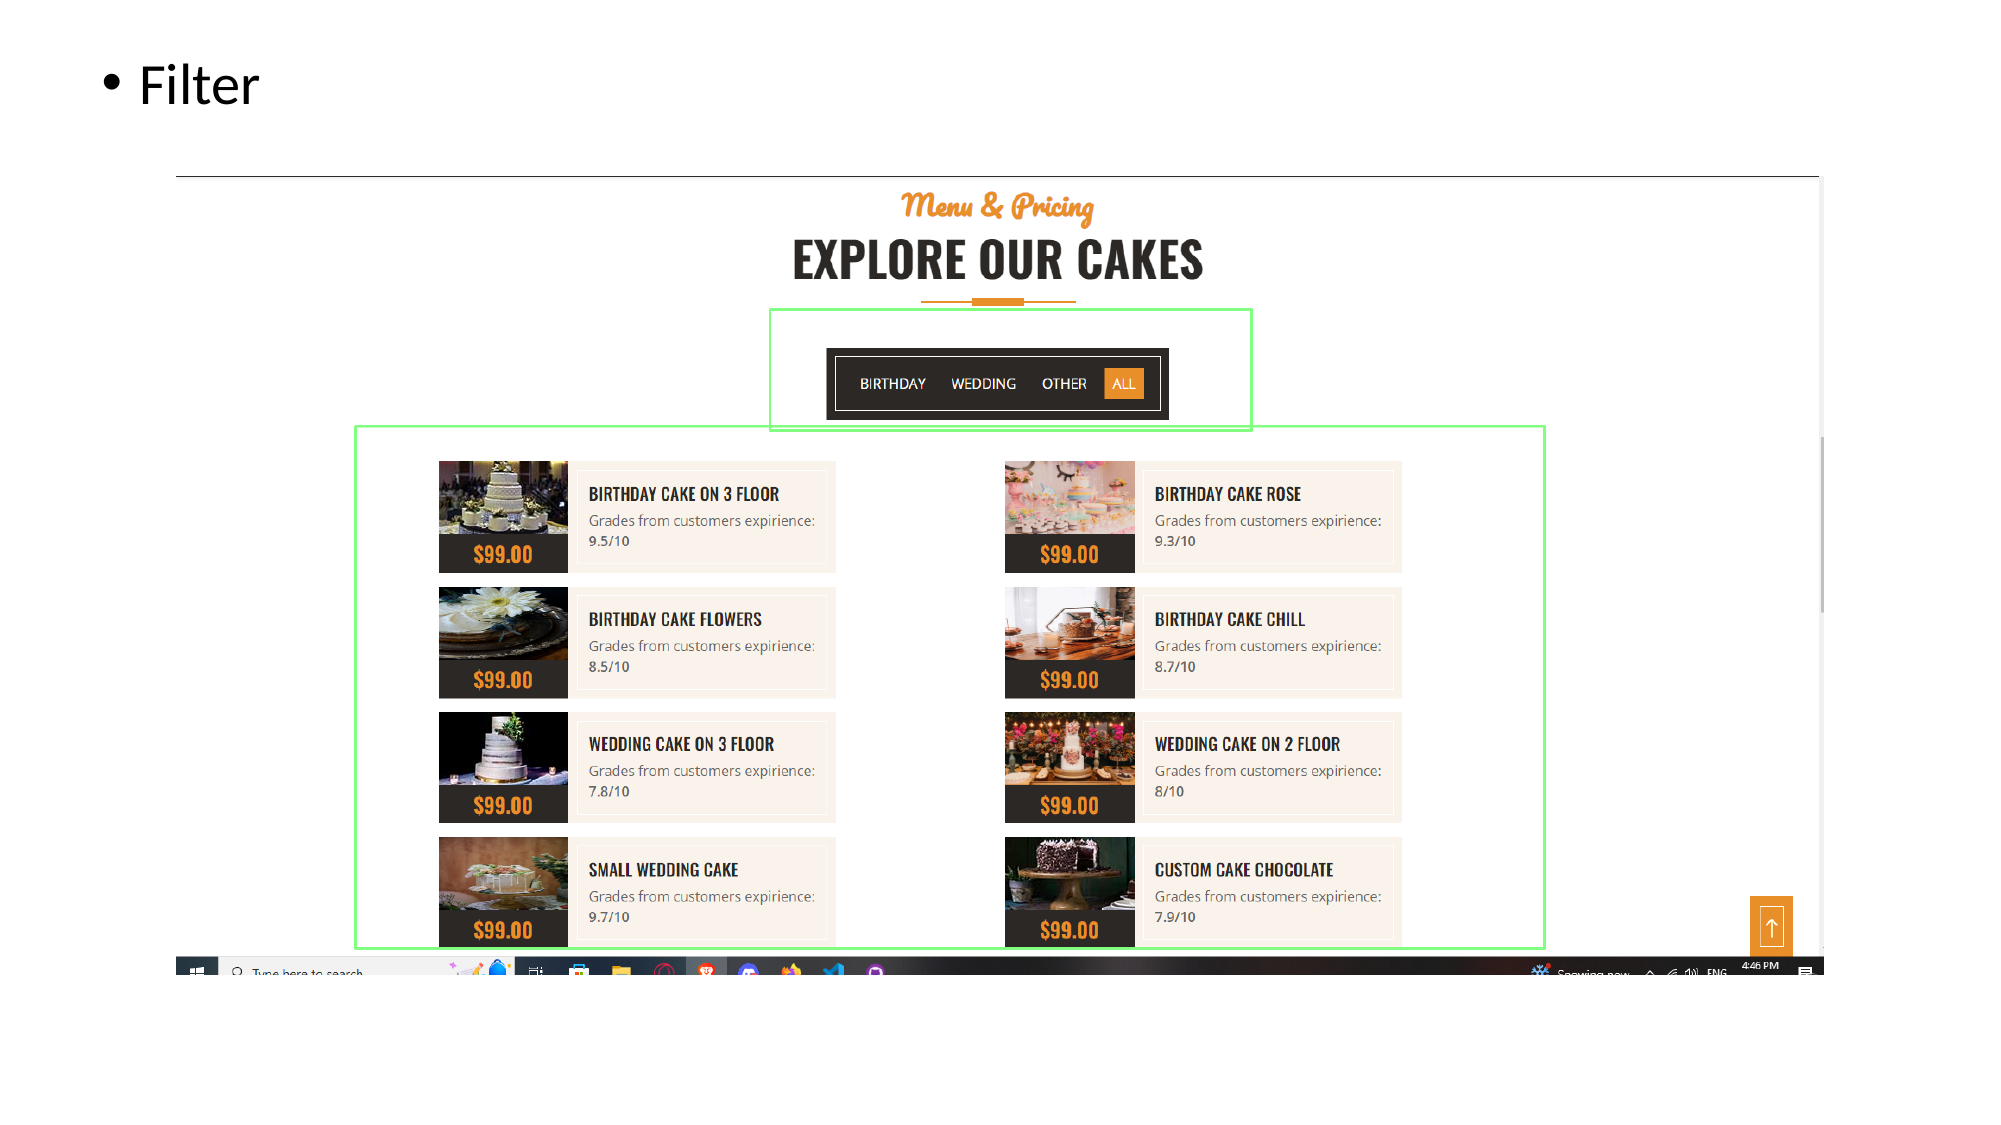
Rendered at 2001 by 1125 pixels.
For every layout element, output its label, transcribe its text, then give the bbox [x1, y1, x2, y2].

picture [176, 176, 1824, 975]
list Filter [86, 46, 1812, 761]
